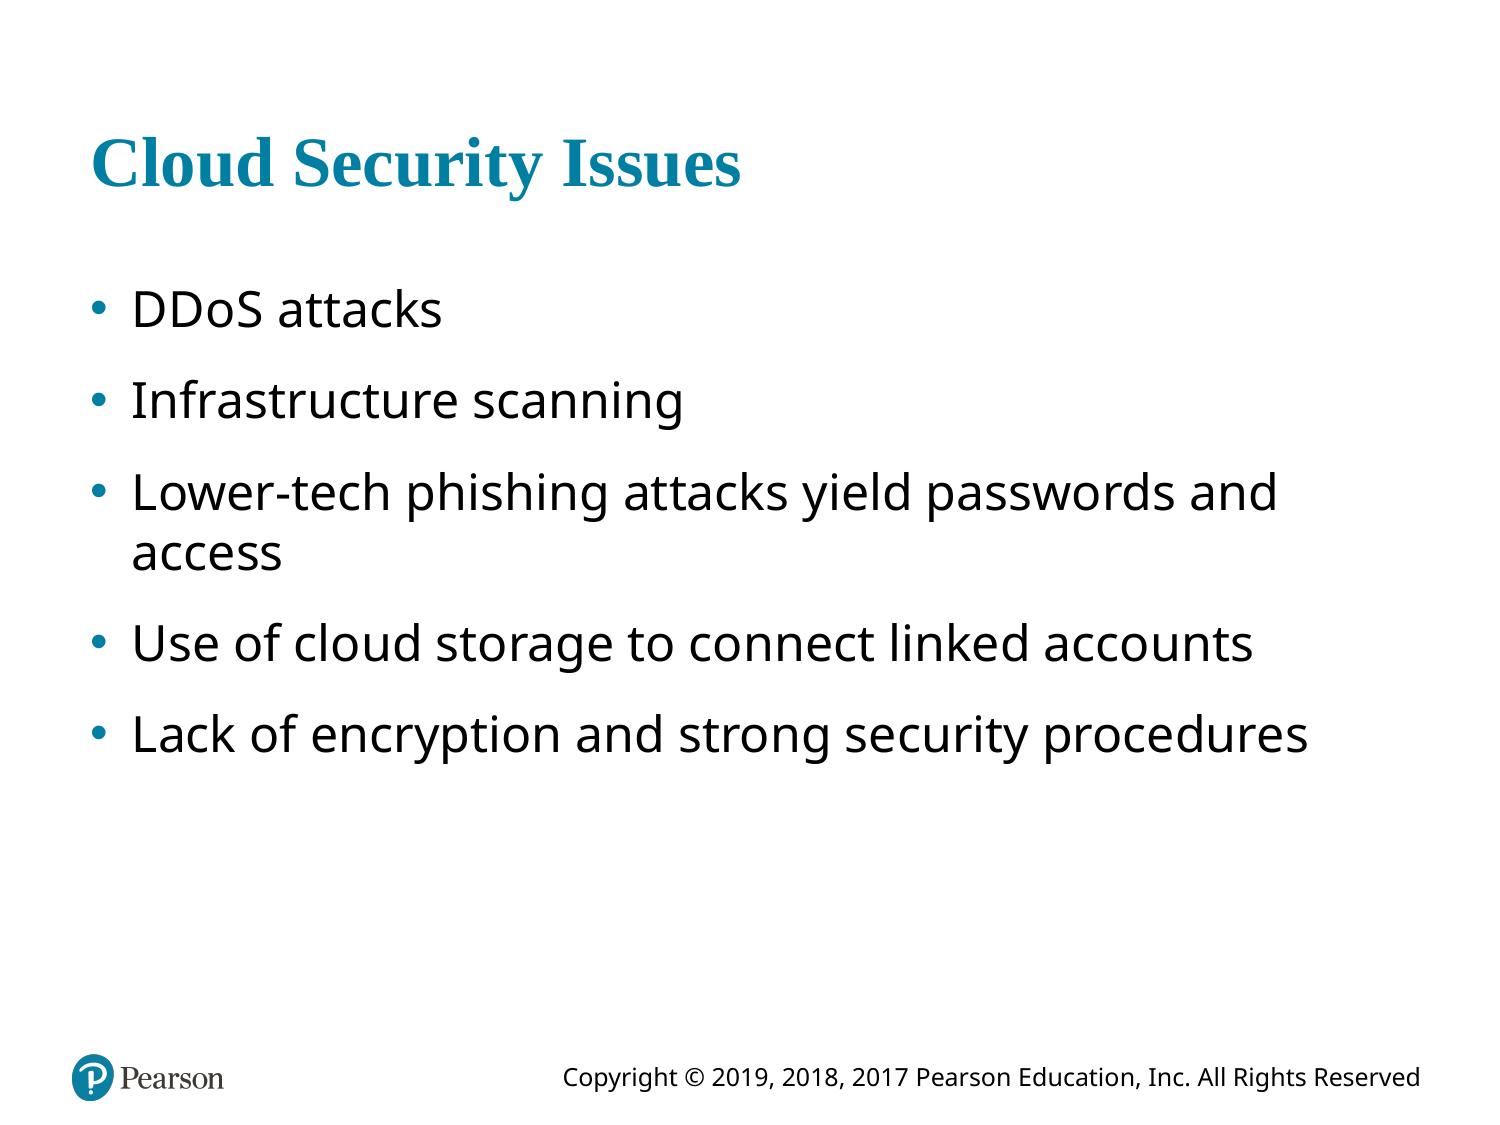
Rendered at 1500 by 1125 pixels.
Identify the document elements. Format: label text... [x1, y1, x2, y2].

list D D o S attacks Infrastructure scanning Lower-tech phishing attacks yield passwords and access Use of cloud storage to connect linked accounts Lack of encryption and strong security procedures [75, 262, 1425, 722]
picture [98, 1054, 224, 1101]
picture [72, 1054, 88, 1070]
picture [72, 1087, 83, 1101]
title Cloud Security Issues [75, 35, 1425, 216]
picture [80, 1063, 106, 1088]
